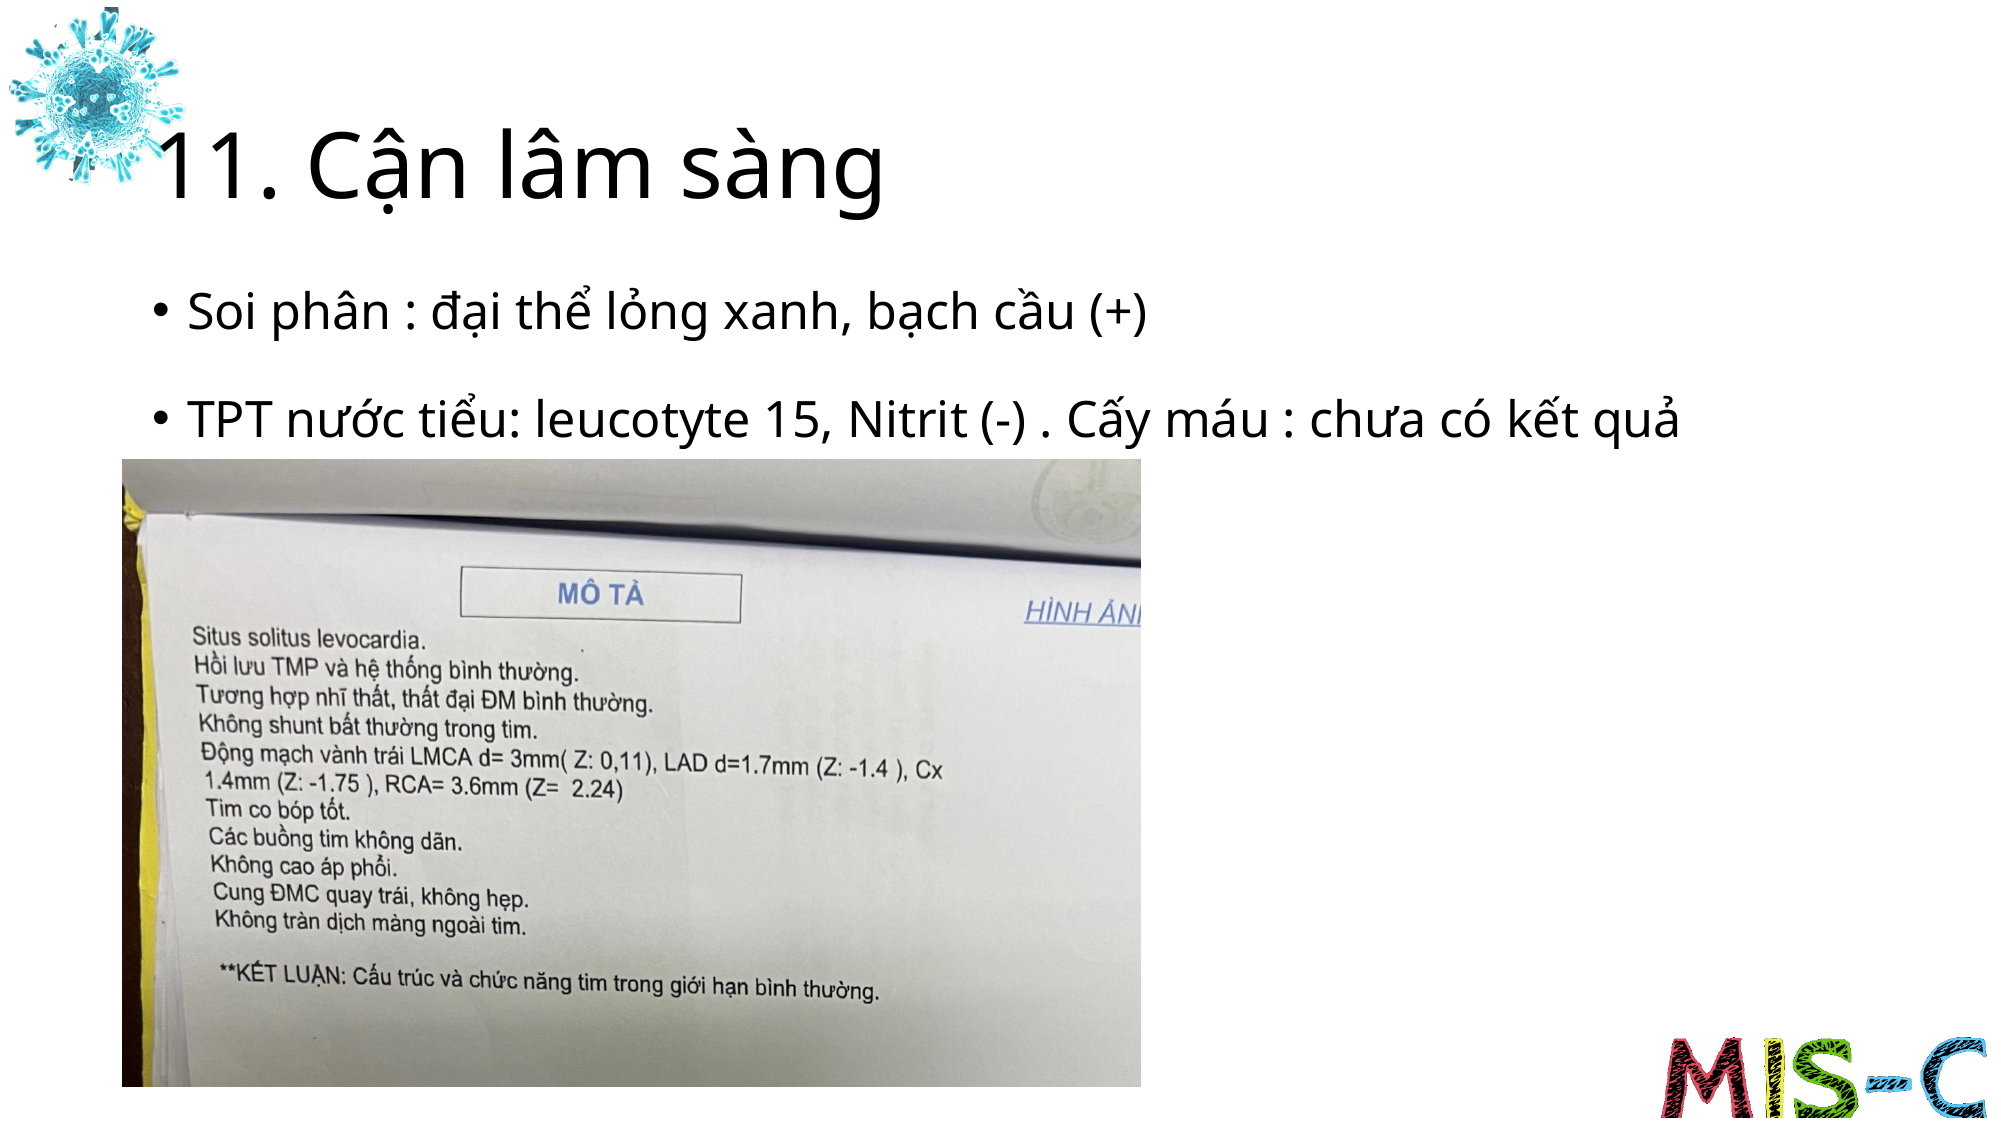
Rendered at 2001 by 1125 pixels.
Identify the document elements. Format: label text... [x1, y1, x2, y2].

list Soi phân : đại thể lỏng xanh, bạch cầu (+) TPT nước tiểu: leucotyte 15, Nitrit (-) . Cấy máu : chưa có kết quả [137, 241, 1863, 460]
picture [2, 7, 215, 190]
picture [1650, 1027, 2000, 1118]
title 11. Cận lâm sàng [137, 59, 1863, 241]
picture [121, 459, 1141, 1087]
